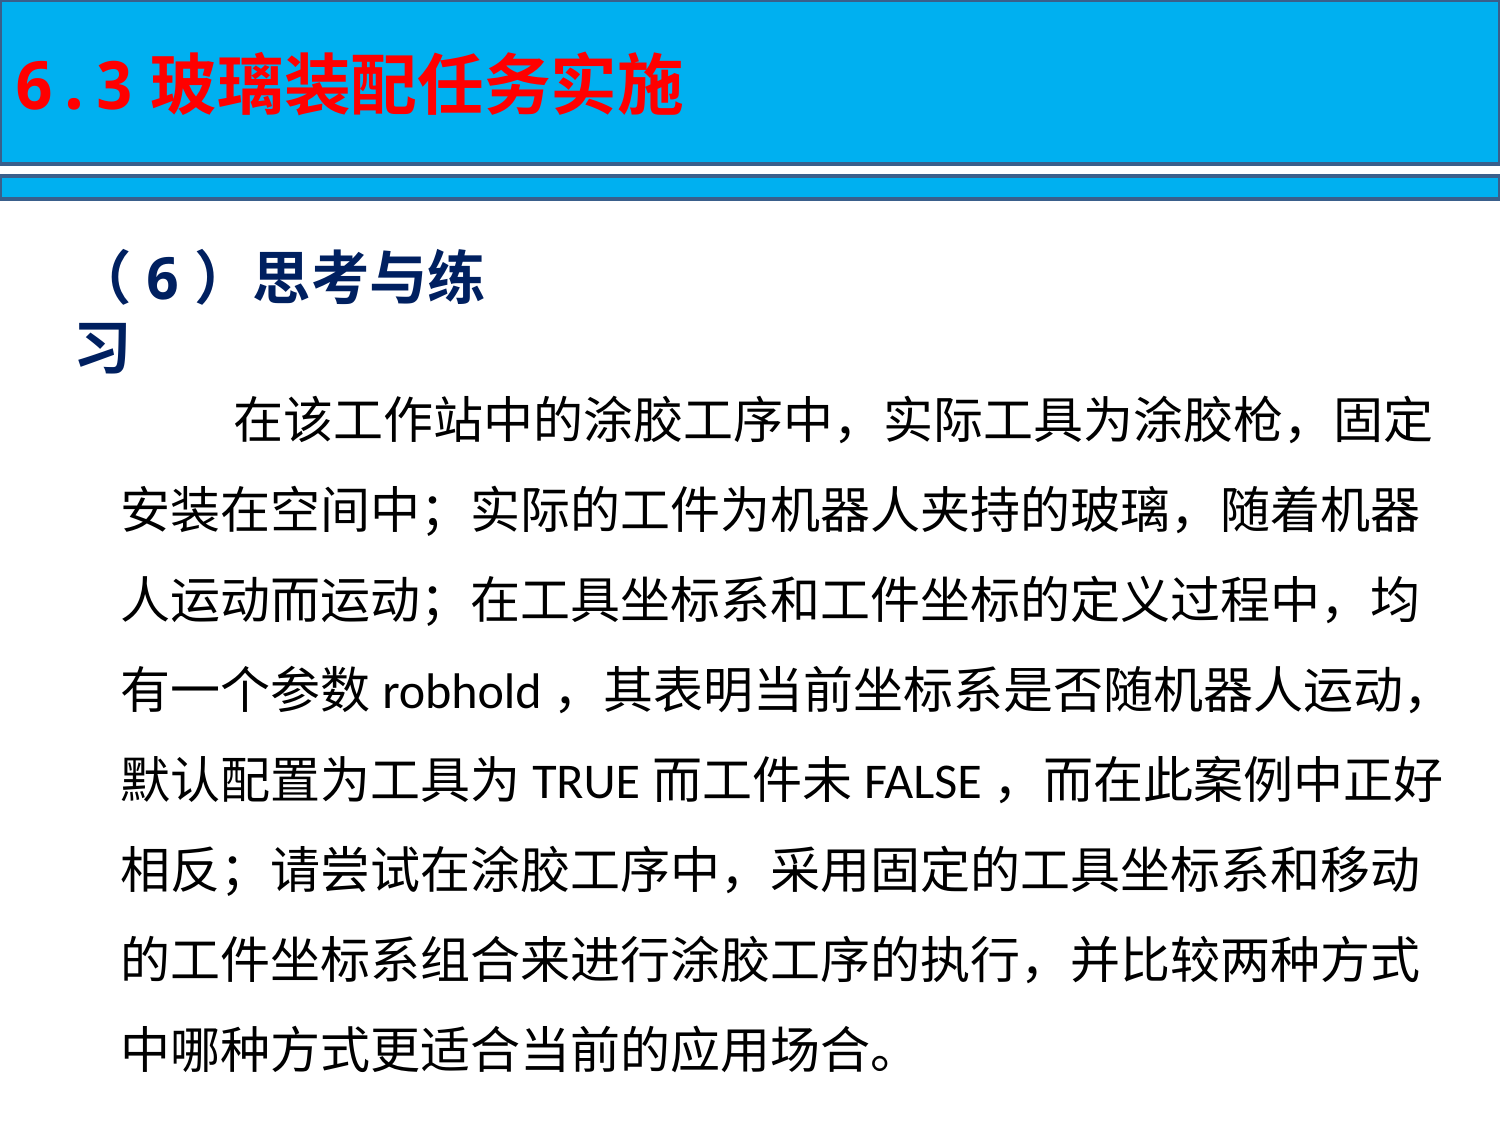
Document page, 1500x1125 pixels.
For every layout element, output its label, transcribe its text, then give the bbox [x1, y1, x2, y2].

text_box [0, 0, 1500, 166]
text_box 6.3玻璃装配任务实施 [0, 35, 1336, 130]
text_box （6）思考与练习 [58, 234, 551, 389]
text_box [0, 174, 1500, 201]
text_box 在该工作站中的涂胶工序中，实际工具为涂胶枪，固定安装在空间中；实际的工件为机器人夹持的玻璃，随着机器人运动而运动；在工具坐标系和工件坐标的定义过程中，均有一个参数robhold，其表明当前坐标系是否随机器人运动，默认配置为工具为TRUE而工件未FALSE，而在此案例中正好相反；请尝试在涂胶工序中，采用固定的工具坐标系和移动的工件坐标系组合来进行涂胶工序的执行，并比较两种方式中哪种方式更适合当前的应用场合。 [105, 351, 1477, 1087]
